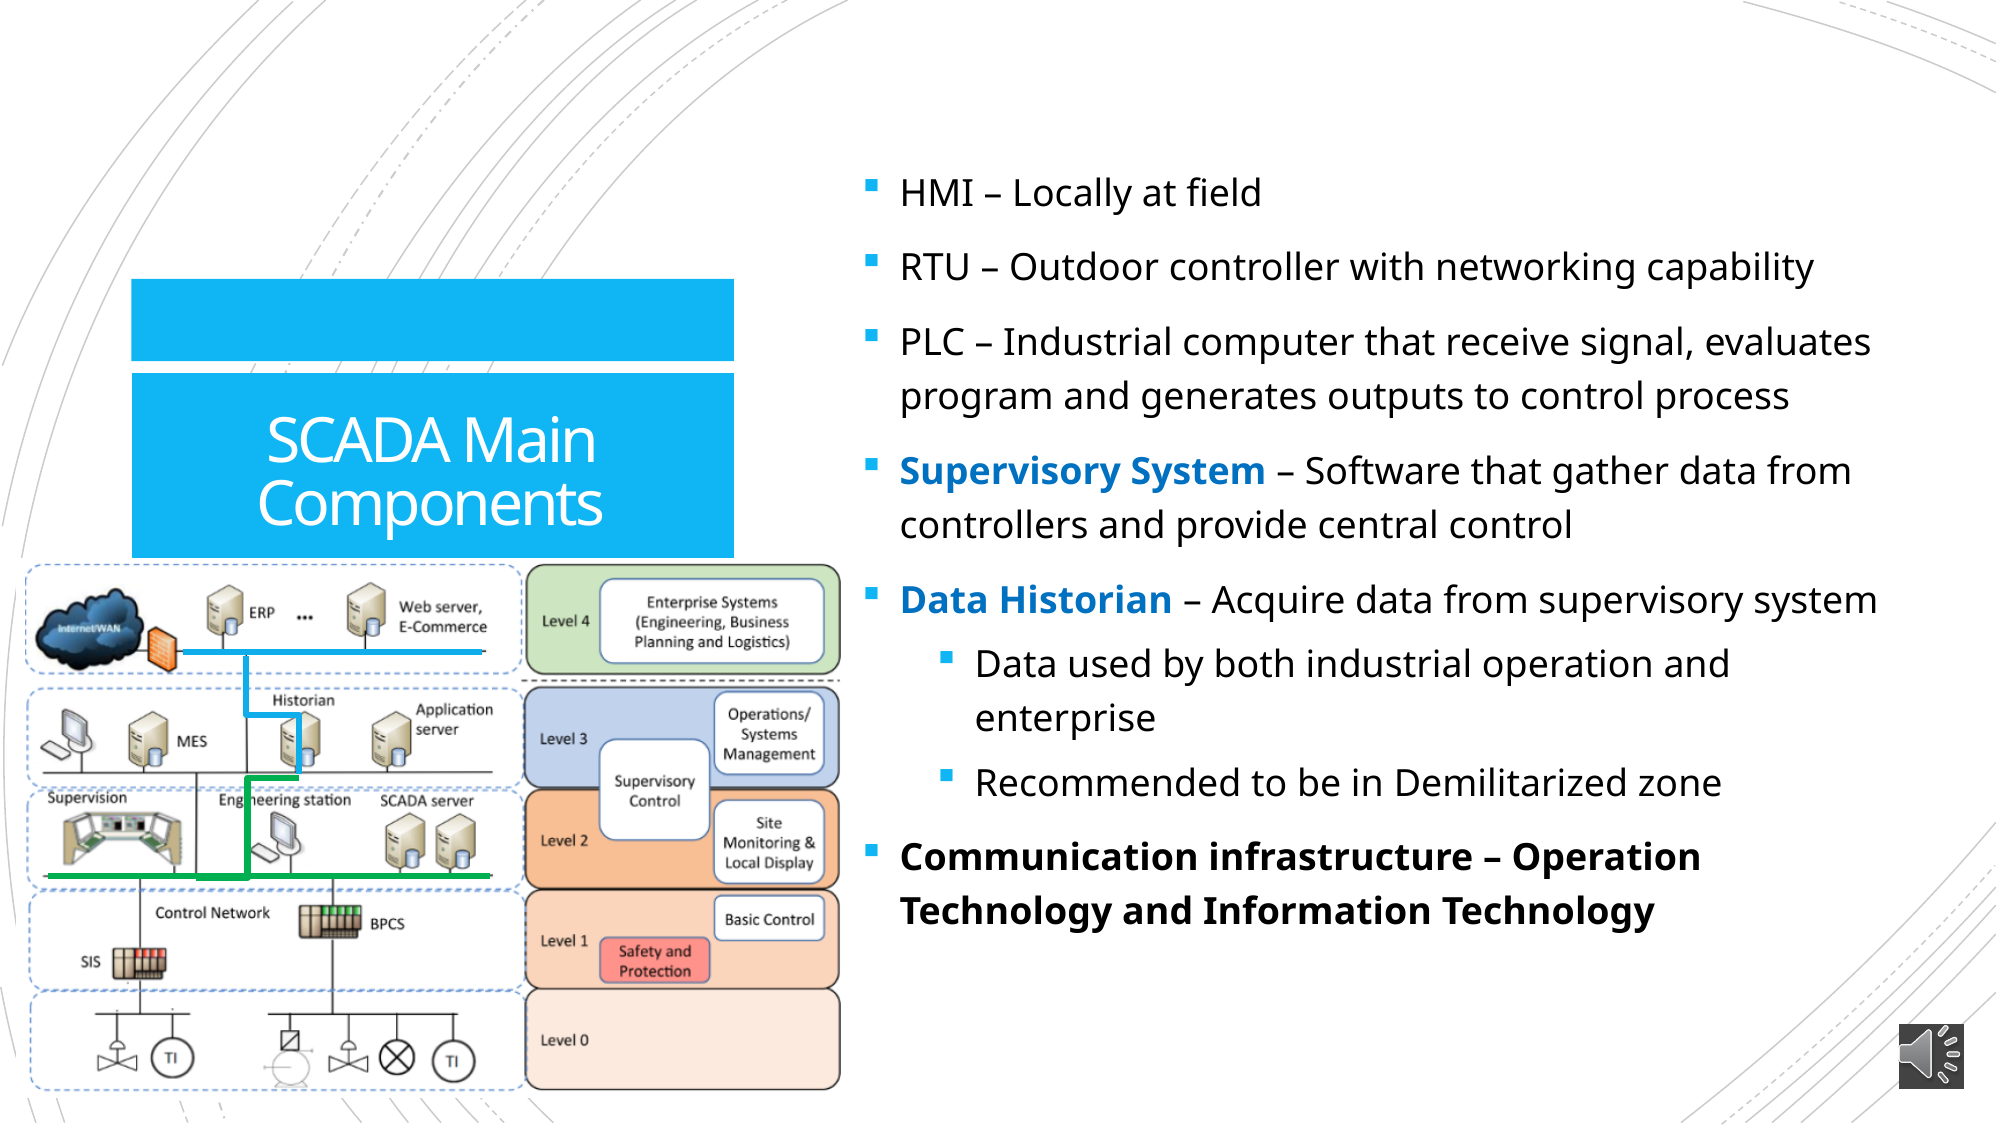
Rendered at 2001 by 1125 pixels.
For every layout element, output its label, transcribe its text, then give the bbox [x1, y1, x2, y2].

title SCADA Main Components [144, 373, 718, 558]
picture [1897, 1022, 1965, 1090]
list HMI – Locally at field RTU – Outdoor controller with networking capability PLC – Industrial computer that receive signal, evaluates program and generates outputs to control process Supervisory System – Software that gather data from controllers and provide central control Data Historian – Acquire data from supervisory system Data used by both industrial operation and enterprise Recommended to be in Demilitarized zone Communication infrastructure – Operation Technology and Information Technology [847, 131, 1926, 961]
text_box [47, 651, 491, 879]
picture [16, 558, 848, 1098]
